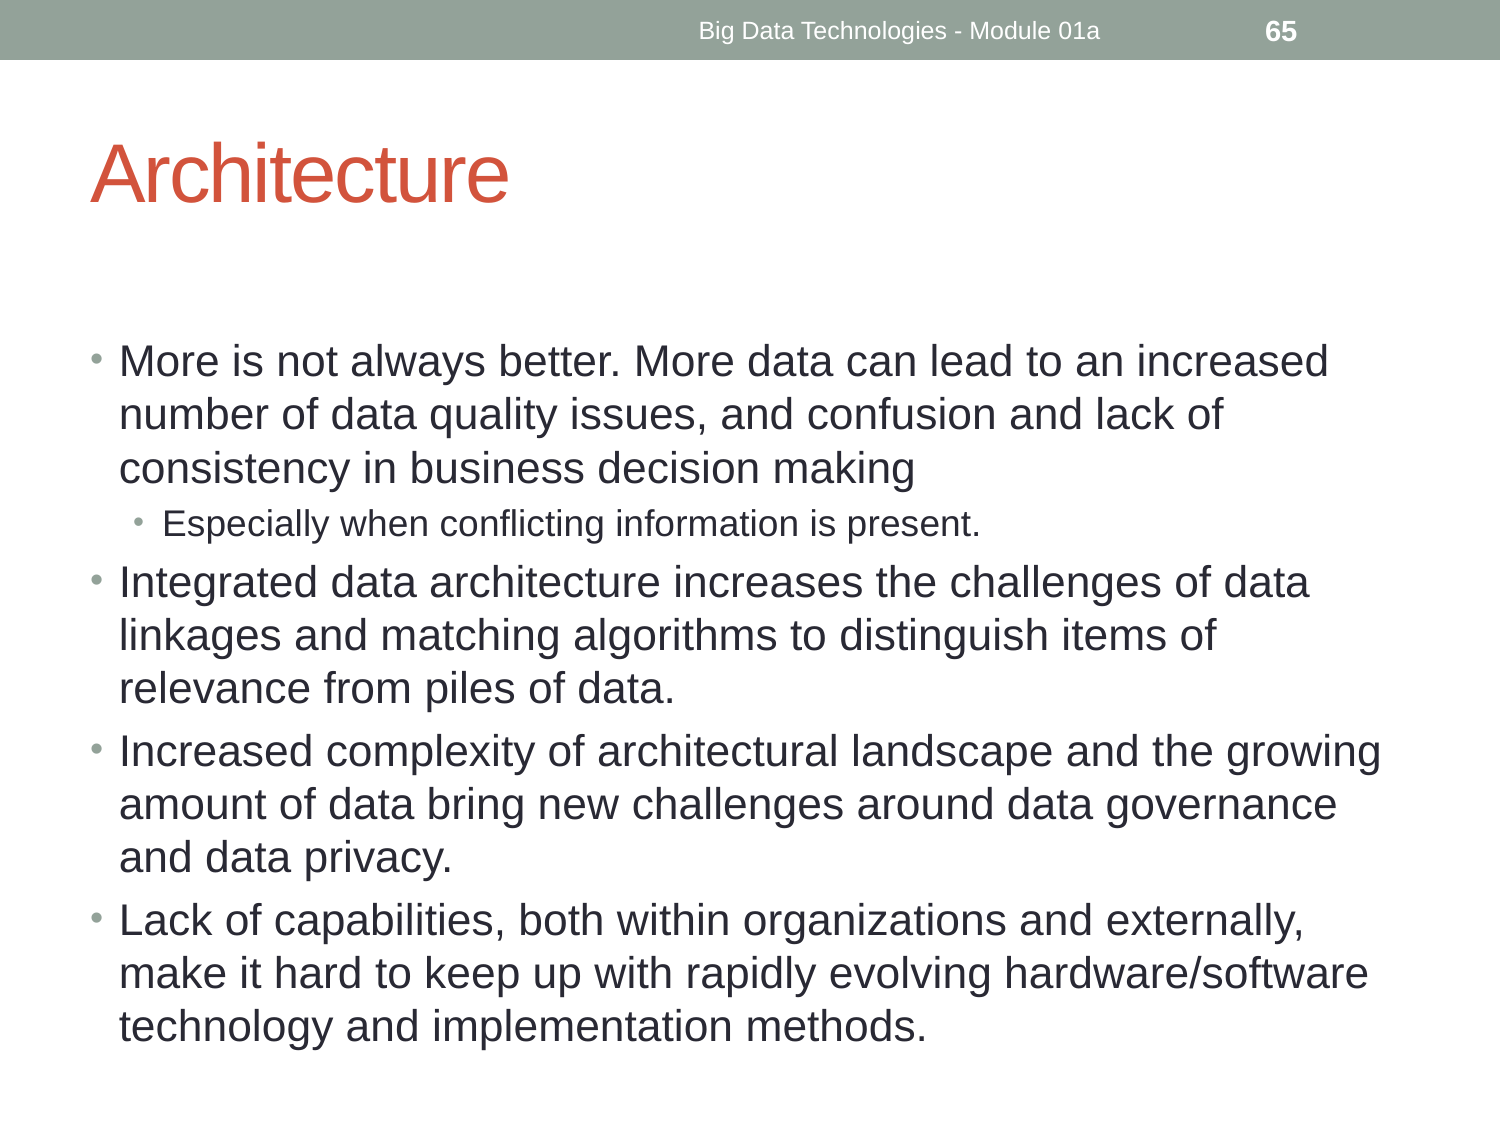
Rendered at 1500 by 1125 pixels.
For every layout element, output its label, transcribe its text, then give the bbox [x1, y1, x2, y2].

list More is not always better. More data can lead to an increased number of data quality issues, and confusion and lack of consistency in business decision making Especially when conflicting information is present. Integrated data architecture increases the challenges of data linkages and matching algorithms to distinguish items of relevance from piles of data. Increased complexity of architectural landscape and the growing amount of data bring new challenges around data governance and data privacy. Lack of capabilities, both within organizations and externally, make it hard to keep up with rapidly evolving hardware/software technology and implementation methods. [75, 262, 1425, 1063]
footer Big Data Technologies - Module 01a [562, 3, 1238, 57]
title Architecture [75, 87, 1425, 250]
slide_number 65 [1250, 3, 1425, 57]
